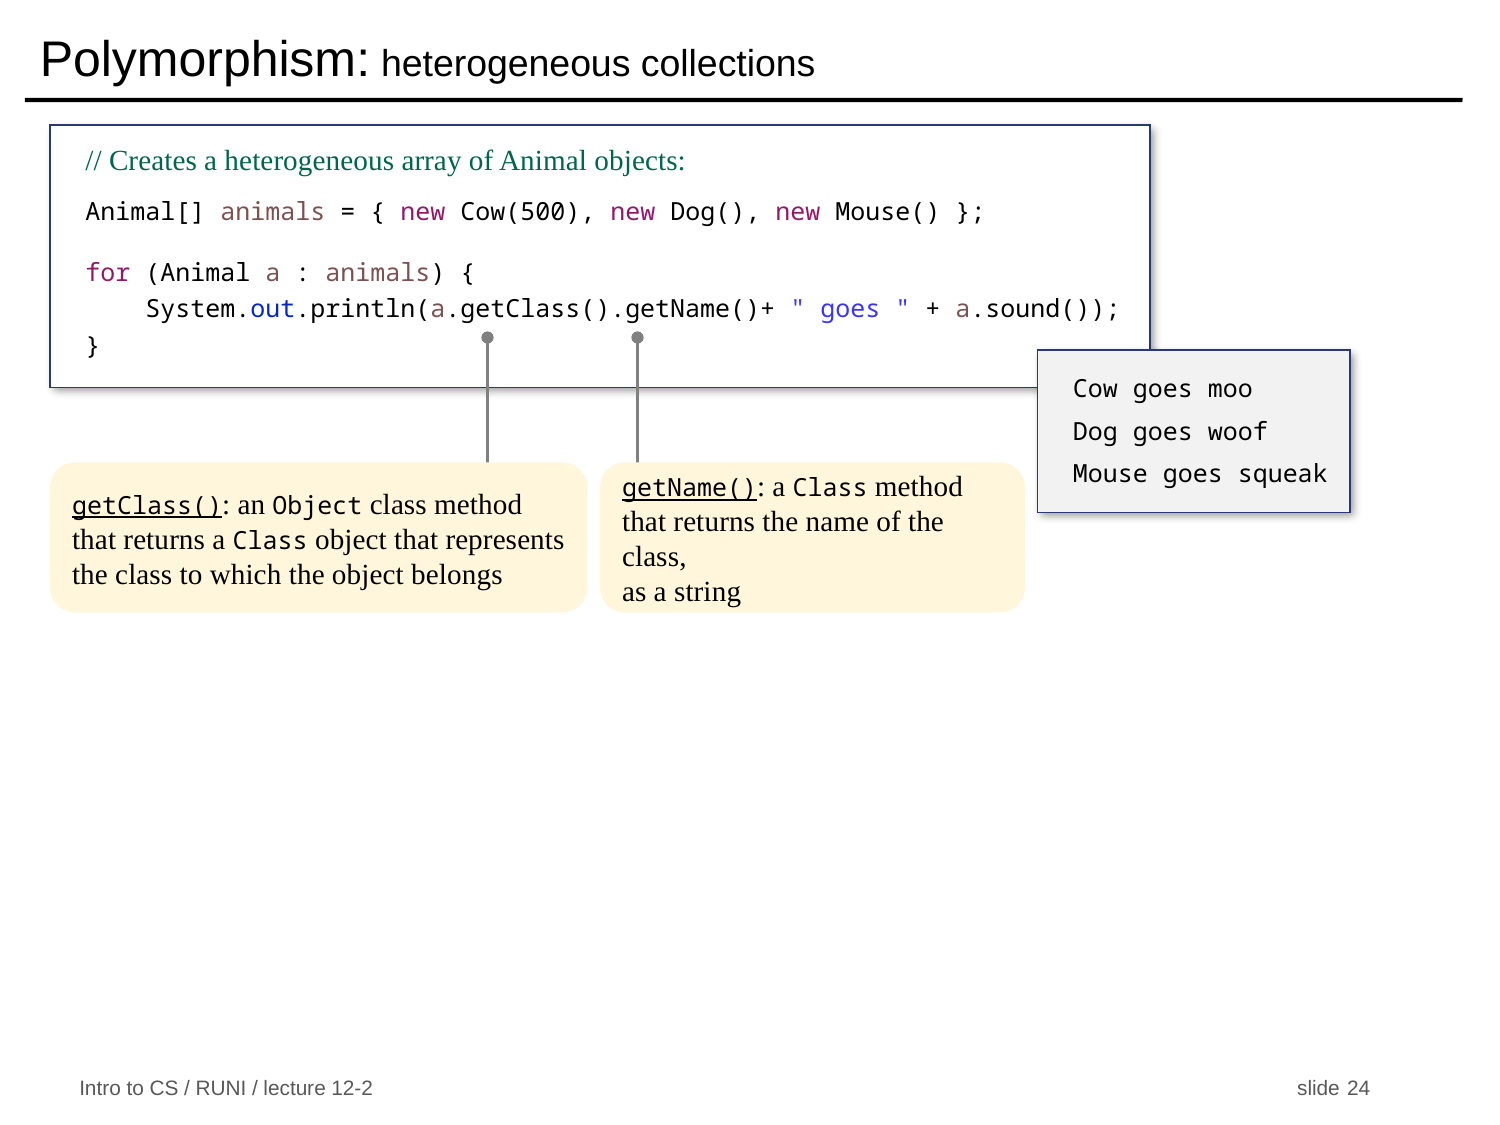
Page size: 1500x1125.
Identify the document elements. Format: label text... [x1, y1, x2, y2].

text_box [599, 337, 1026, 613]
title Polymorphism: heterogeneous collections [24, 12, 1463, 100]
text_box // Creates a heterogeneous array of Animal objects: Animal[] animals = { new Cow(500), new Dog(), new Mouse() }; for (Animal a : animals) { System.out.println(a.getClass().getName()+ " goes " + a.sound()); } [50, 125, 1150, 388]
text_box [49, 337, 588, 613]
text_box Cow goes moo Dog goes woof Mouse goes squeak [1037, 349, 1350, 513]
